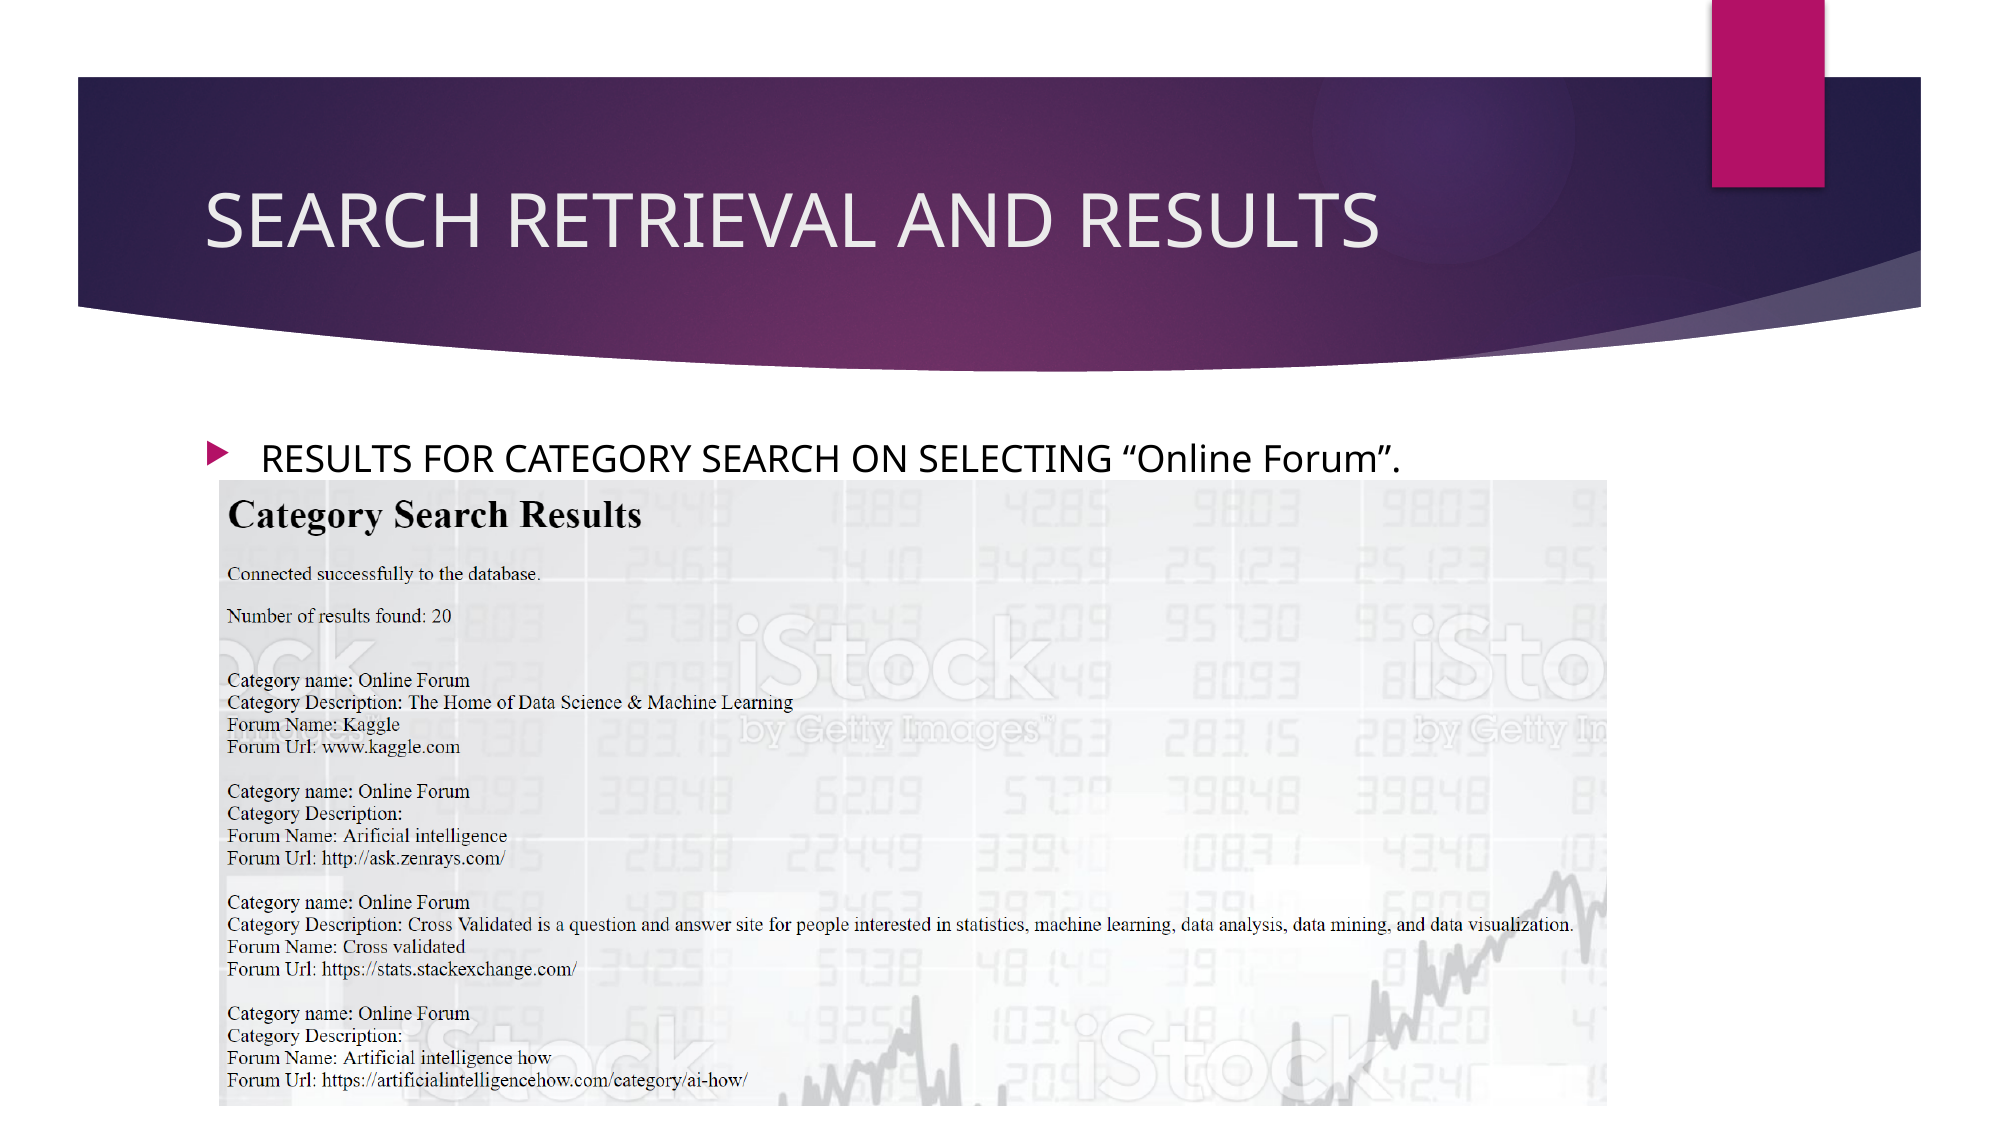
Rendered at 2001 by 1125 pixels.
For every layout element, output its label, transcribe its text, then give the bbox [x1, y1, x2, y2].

list RESULTS FOR CATEGORY SEARCH ON SELECTING “Online Forum”. [189, 427, 1638, 988]
title SEARCH RETRIEVAL AND RESULTS [189, 159, 1627, 276]
picture [219, 480, 1607, 1106]
